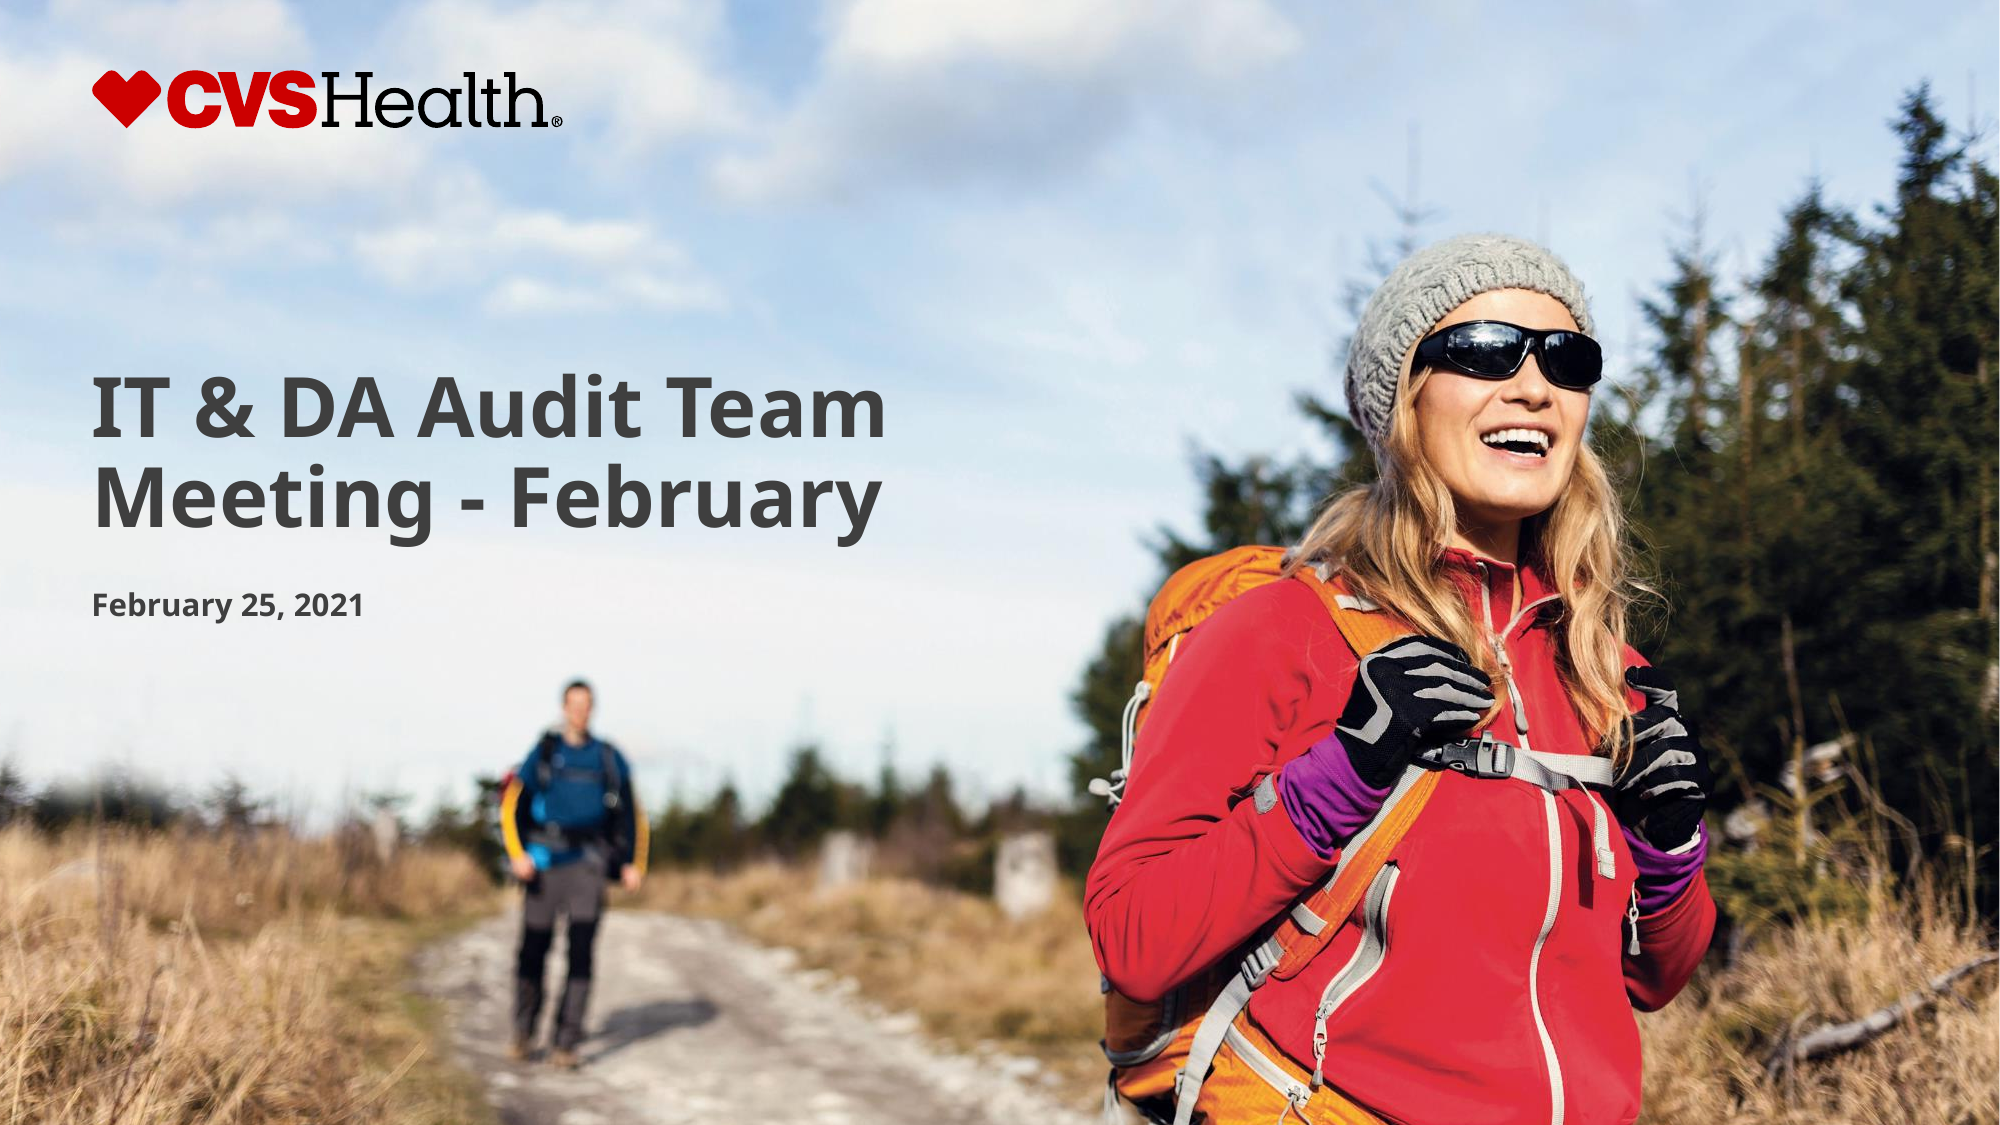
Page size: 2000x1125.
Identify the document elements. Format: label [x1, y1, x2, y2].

picture [0, 0, 2000, 1125]
text_box [91, 70, 563, 129]
